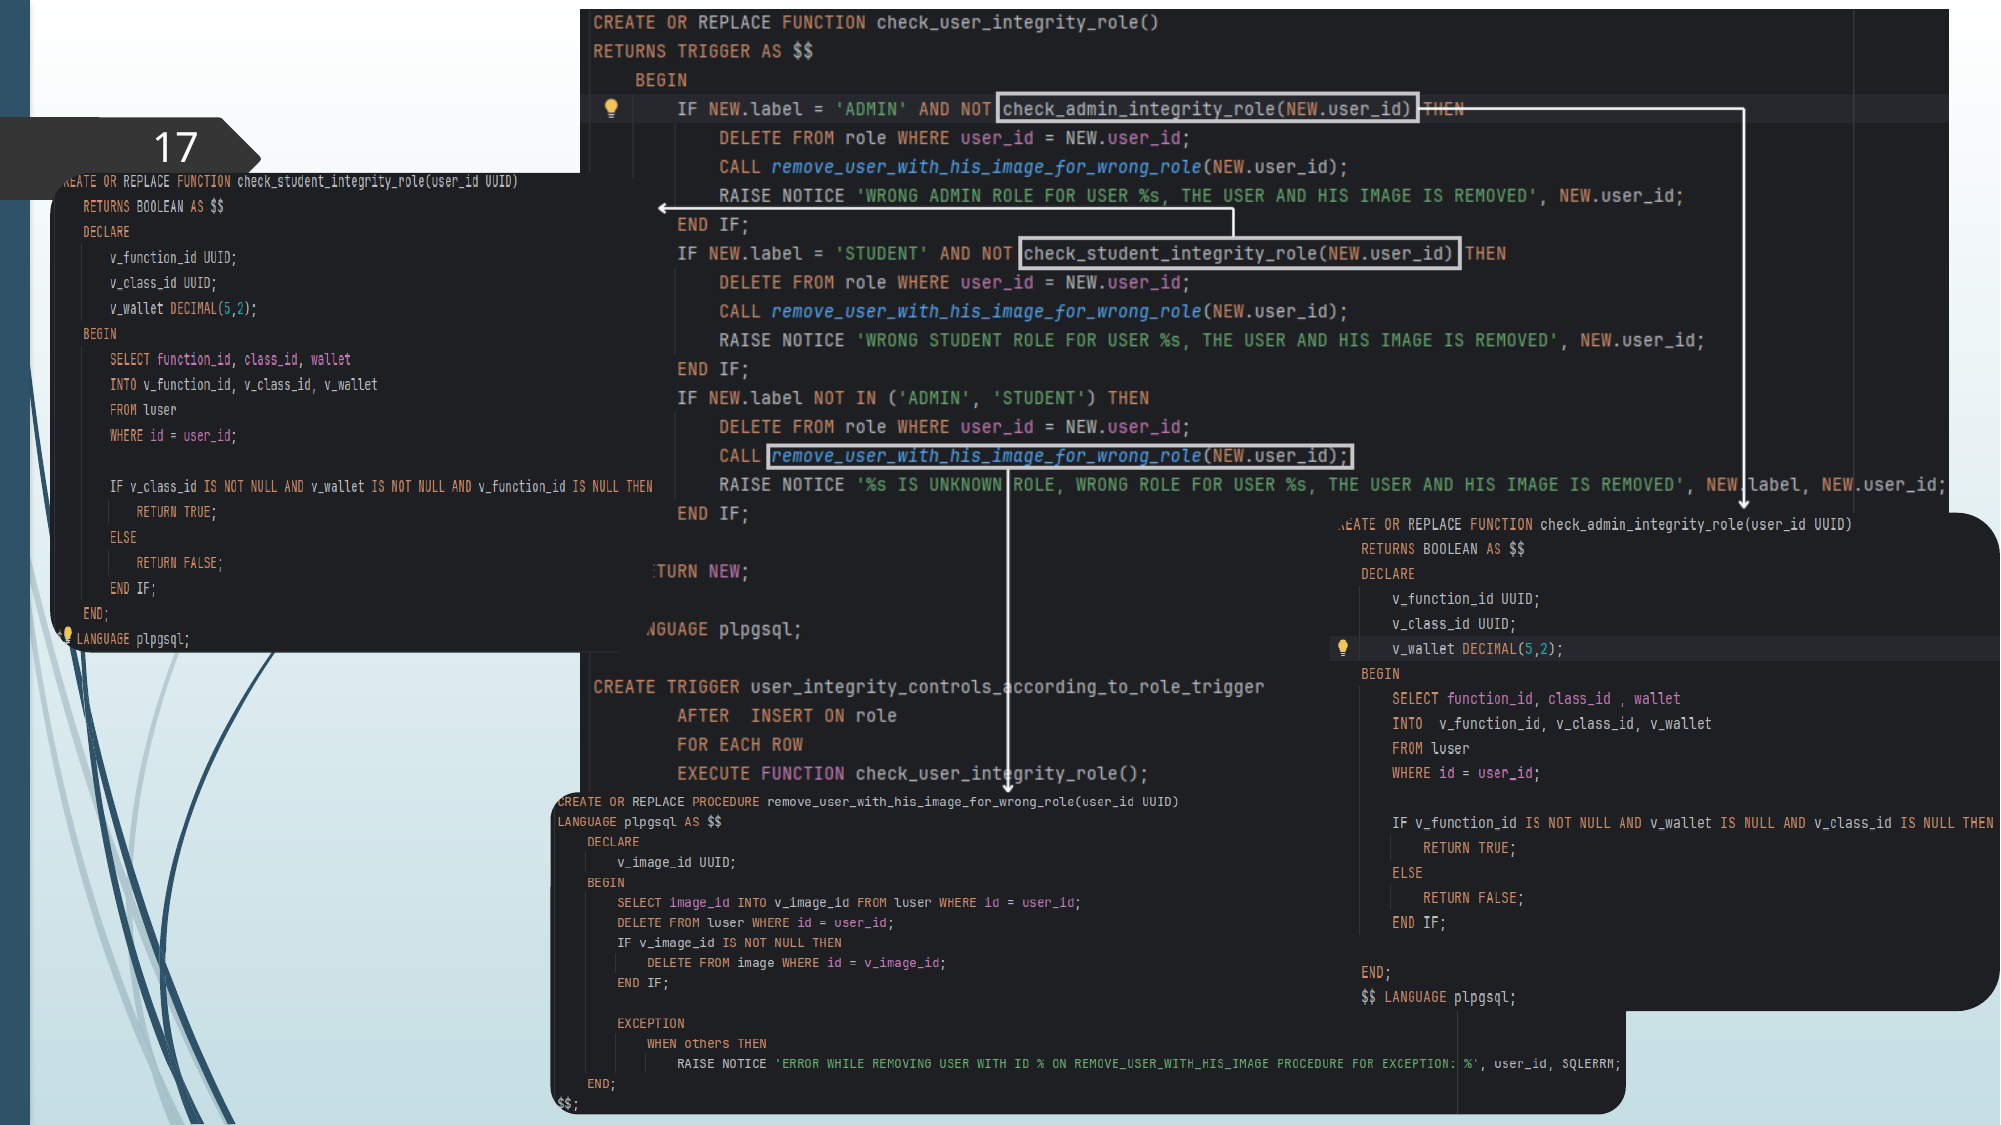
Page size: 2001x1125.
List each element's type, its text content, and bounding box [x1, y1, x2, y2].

slide_number 17 [87, 119, 216, 172]
picture [49, 9, 2000, 1115]
